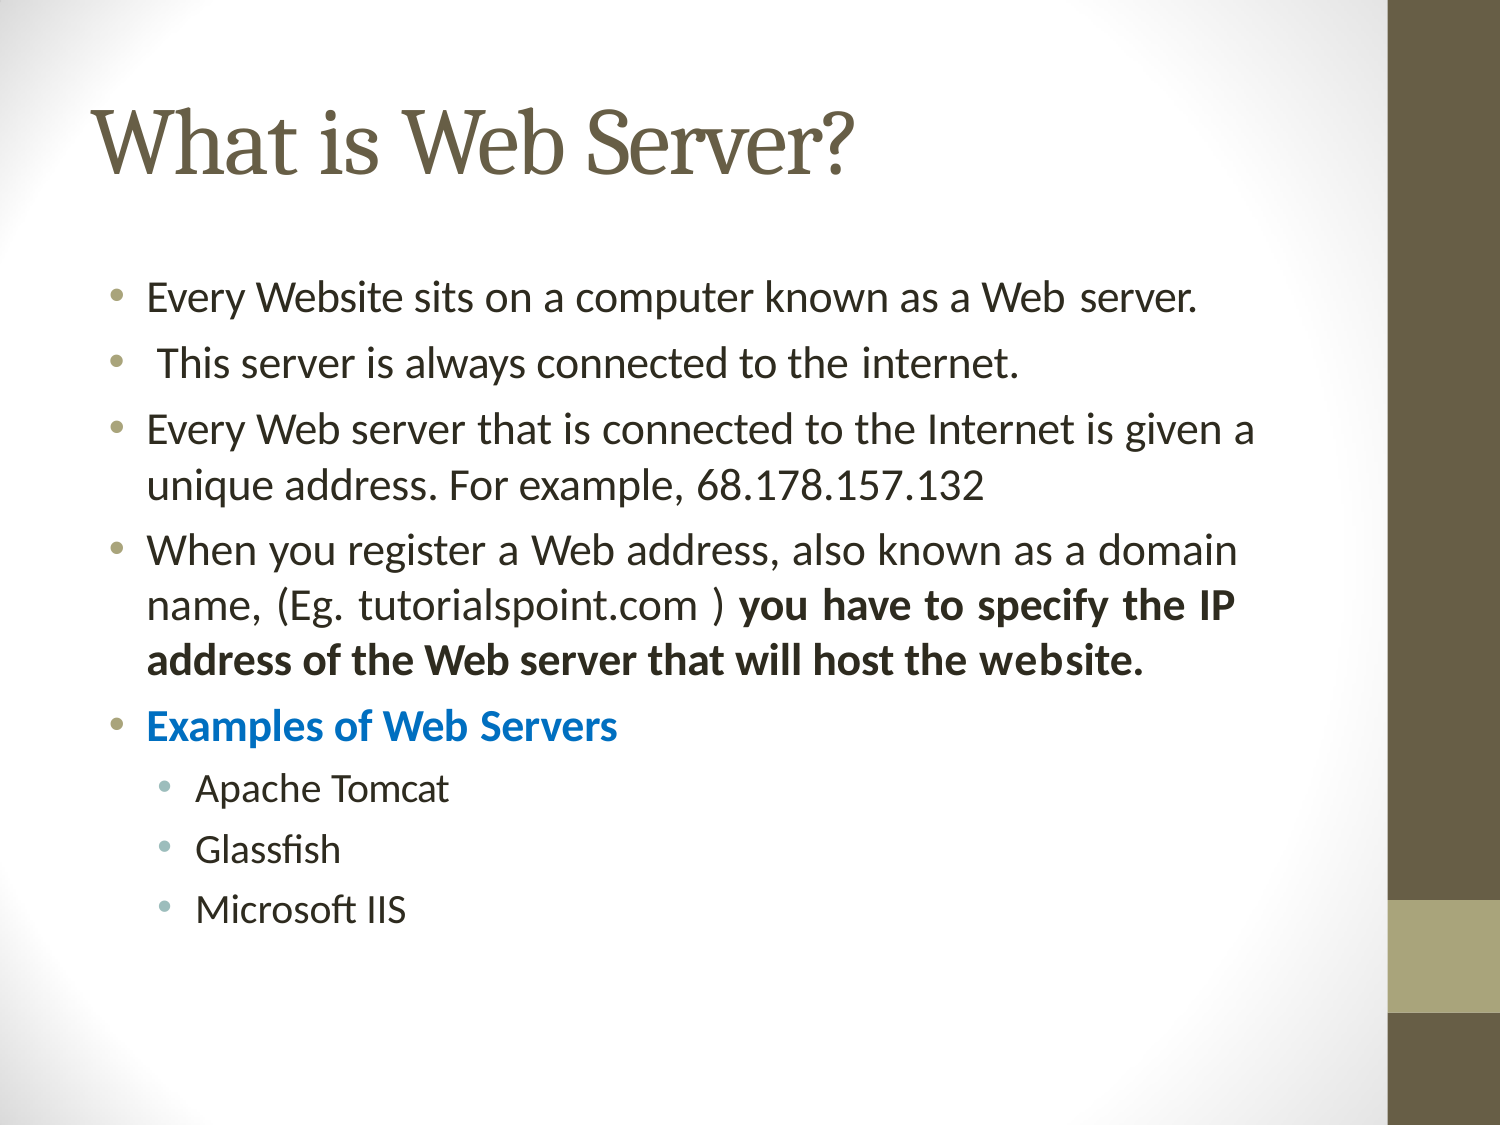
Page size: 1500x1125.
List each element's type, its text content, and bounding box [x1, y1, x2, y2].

picture [0, 0, 1387, 1125]
text_box Every Website sits on a computer known as a Web server. This server is always connected to the internet. Every Web server that is connected to the Internet is given a unique address. For example, 68.178.157.132 When you register a Web address, also known as a domain name, (Eg. tutorialspoint.com ) you have to specify the IP address of the Web server that will host the website. Examples of Web Servers Apache Tomcat Glassfish Microsoft IIS [106, 253, 1267, 932]
title What is Web Server? [87, 76, 896, 267]
